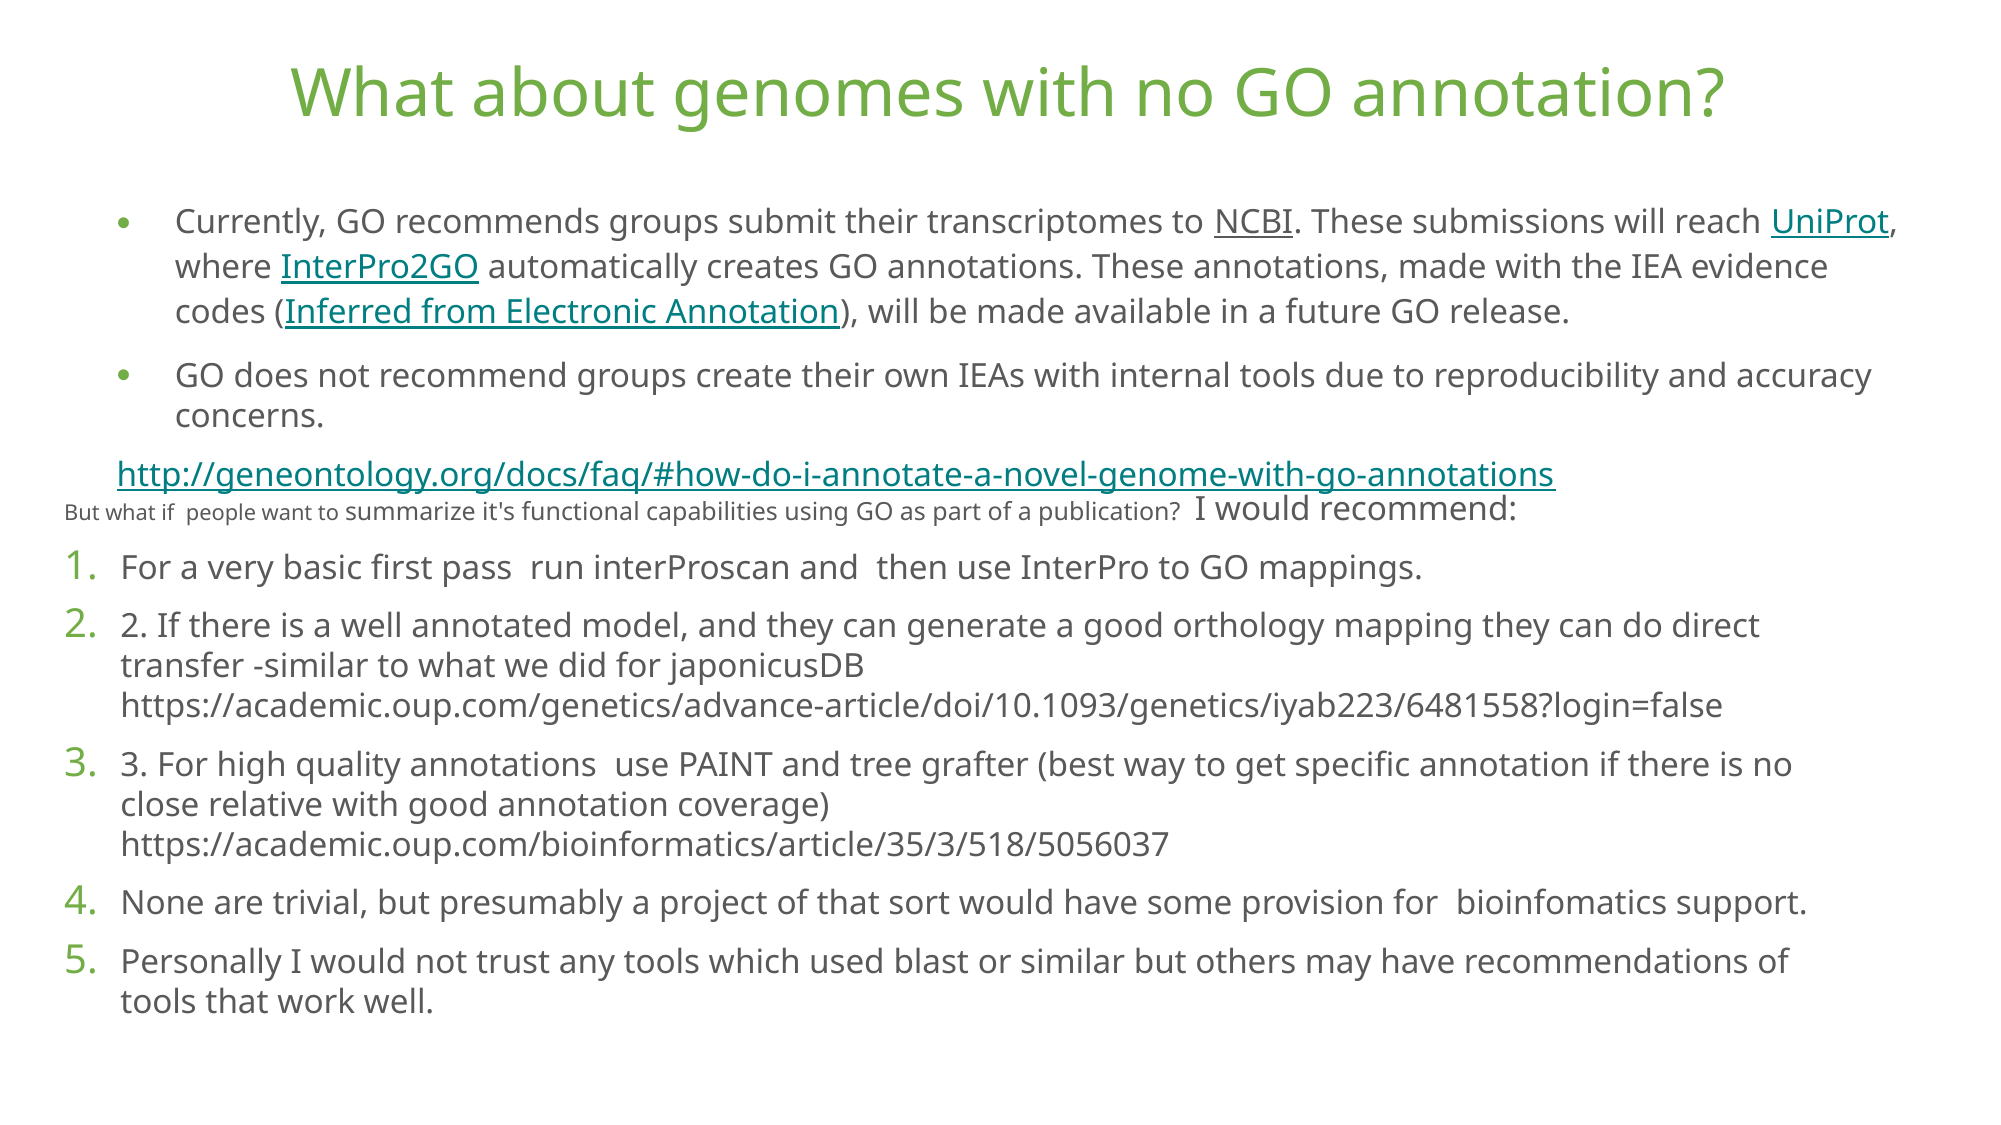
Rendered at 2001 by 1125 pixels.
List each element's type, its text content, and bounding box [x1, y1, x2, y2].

list Currently, GO recommends groups submit their transcriptomes to NCBI. These submissions will reach UniProt, where InterPro2GO automatically creates GO annotations. These annotations, made with the IEA evidence codes (Inferred from Electronic Annotation), will be made available in a future GO release. GO does not recommend groups create their own IEAs with internal tools due to reproducibility and accuracy concerns. http://geneontology.org/docs/faq/#how-do-i-annotate-a-novel-genome-with-go-annotations [116, 200, 1900, 526]
text_box But what if people want to summarize it's functional capabilities using GO as part of a publication? I would recommend: For a very basic first pass run interProscan and then use InterPro to GO mappings. 2. If there is a well annotated model, and they can generate a good orthology mapping they can do direct transfer -similar to what we did for japonicusDB https://academic.oup.com/genetics/advance-article/doi/10.1093/genetics/iyab223/6481558?login=false 3. For high quality annotations use PAINT and tree grafter (best way to get specific annotation if there is no close relative with good annotation coverage) https://academic.oup.com/bioinformatics/article/35/3/518/5056037 None are trivial, but presumably a project of that sort would have some provision for bioinfomatics support. Personally I would not trust any tools which used blast or similar but others may have recommendations of tools that work well. [64, 487, 1848, 1037]
text_box [0, 0, 2000, 75]
title What about genomes with no GO annotation? [116, 75, 1900, 200]
